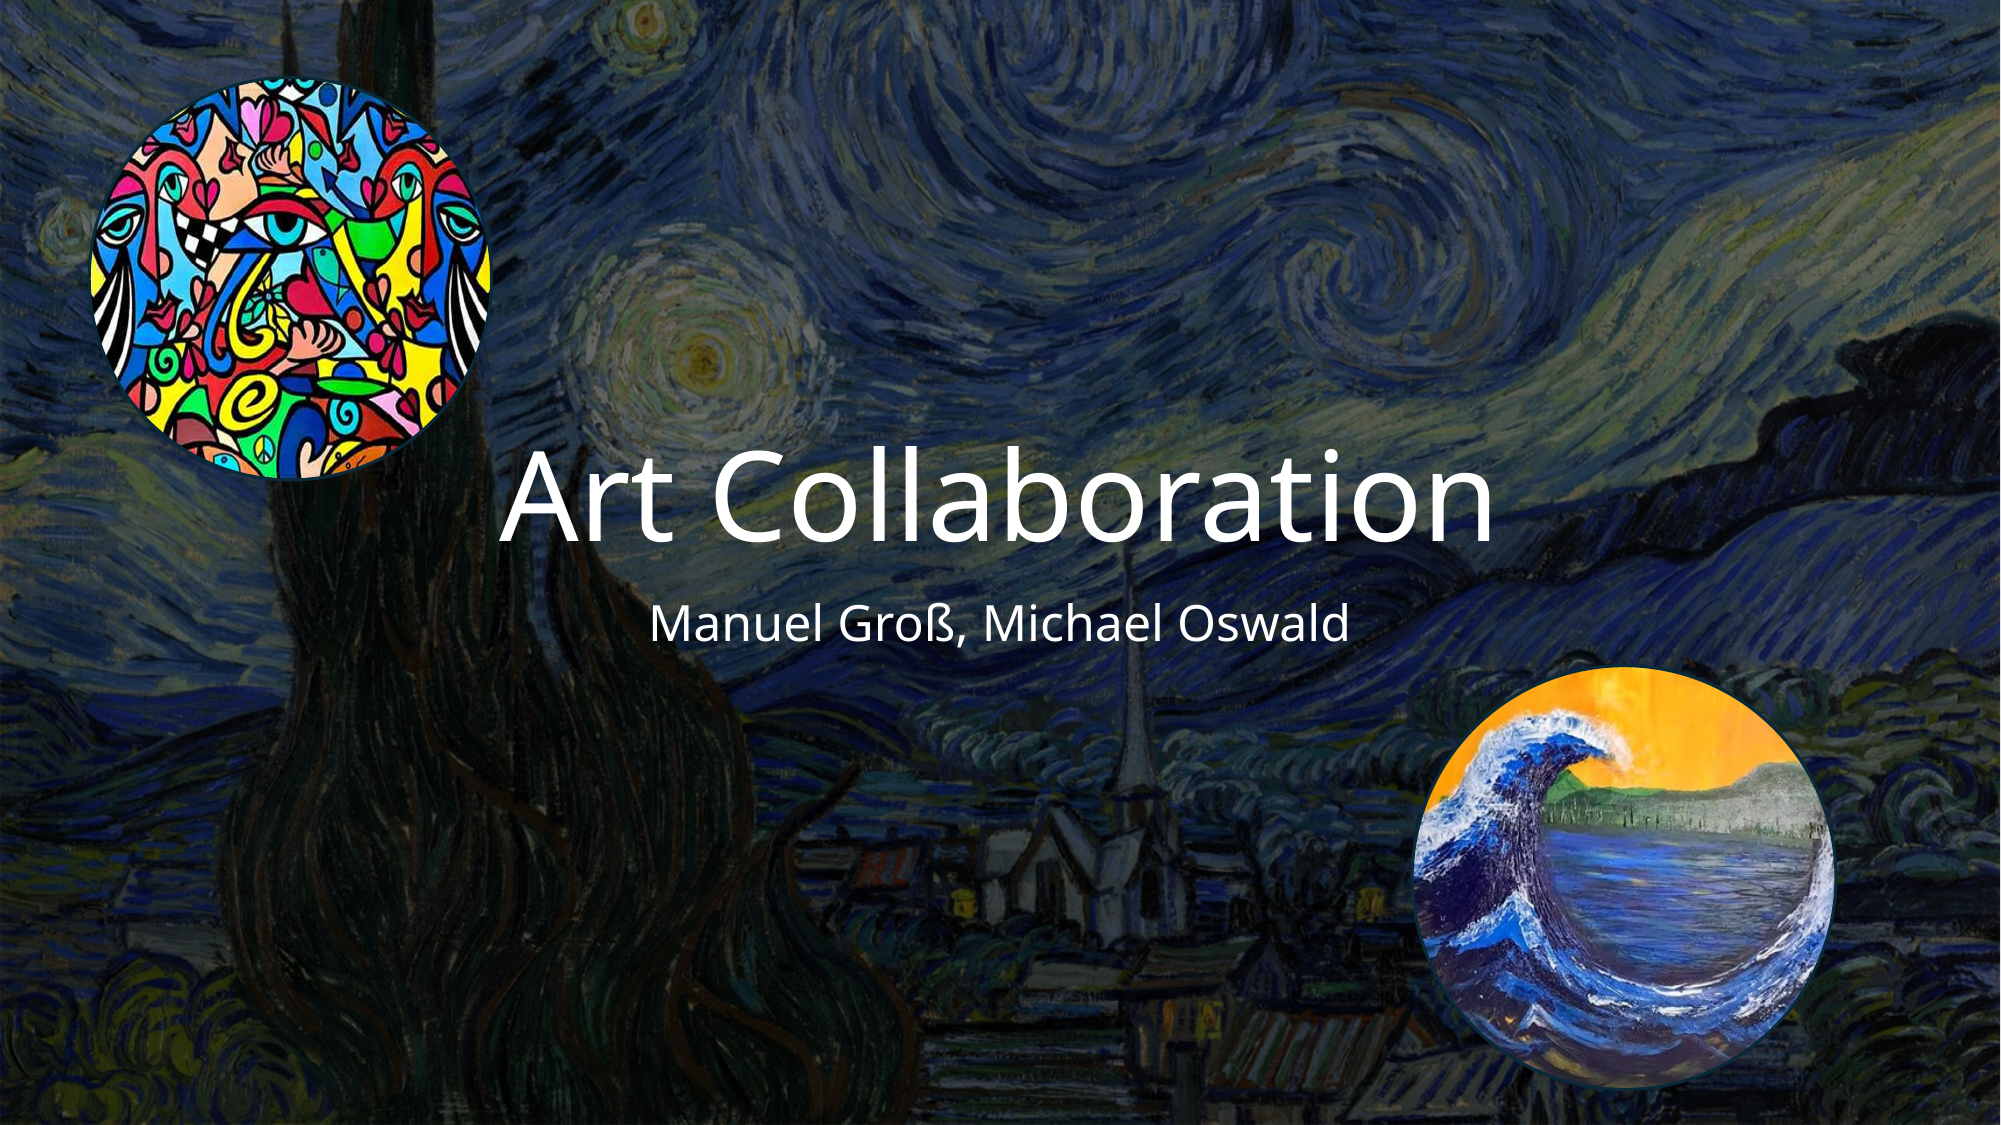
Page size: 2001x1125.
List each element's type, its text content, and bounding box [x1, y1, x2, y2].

title Art Collaboration [249, 184, 1750, 576]
text_box [1410, 664, 1838, 1092]
picture [0, 0, 2001, 1125]
text_box [87, 75, 494, 482]
subtitle Manuel Groß, Michael Oswald [249, 590, 1750, 863]
